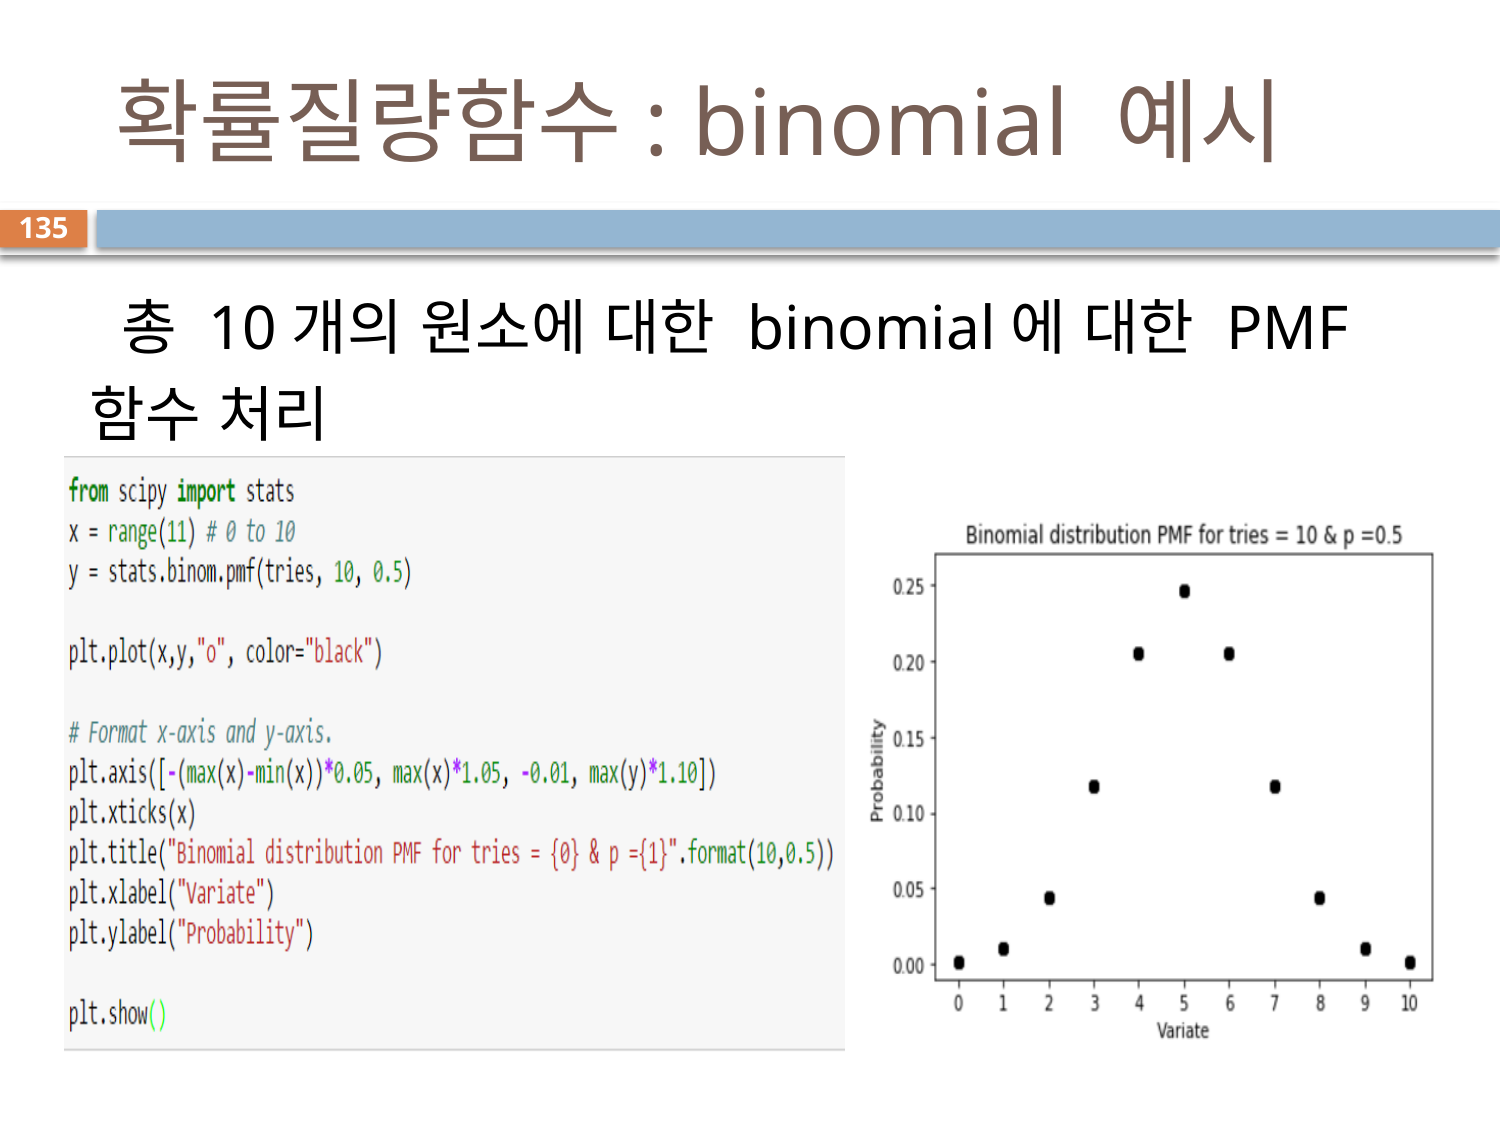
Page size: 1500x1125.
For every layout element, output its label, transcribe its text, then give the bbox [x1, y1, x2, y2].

list 총 10개의 원소에 대한 binomial에 대한 PMF 함수 처리 [75, 267, 1425, 492]
title 확률질량함수: binomial 예시 [100, 37, 1438, 200]
picture [851, 512, 1455, 1057]
picture [64, 455, 845, 1055]
slide_number 135 [0, 208, 88, 249]
